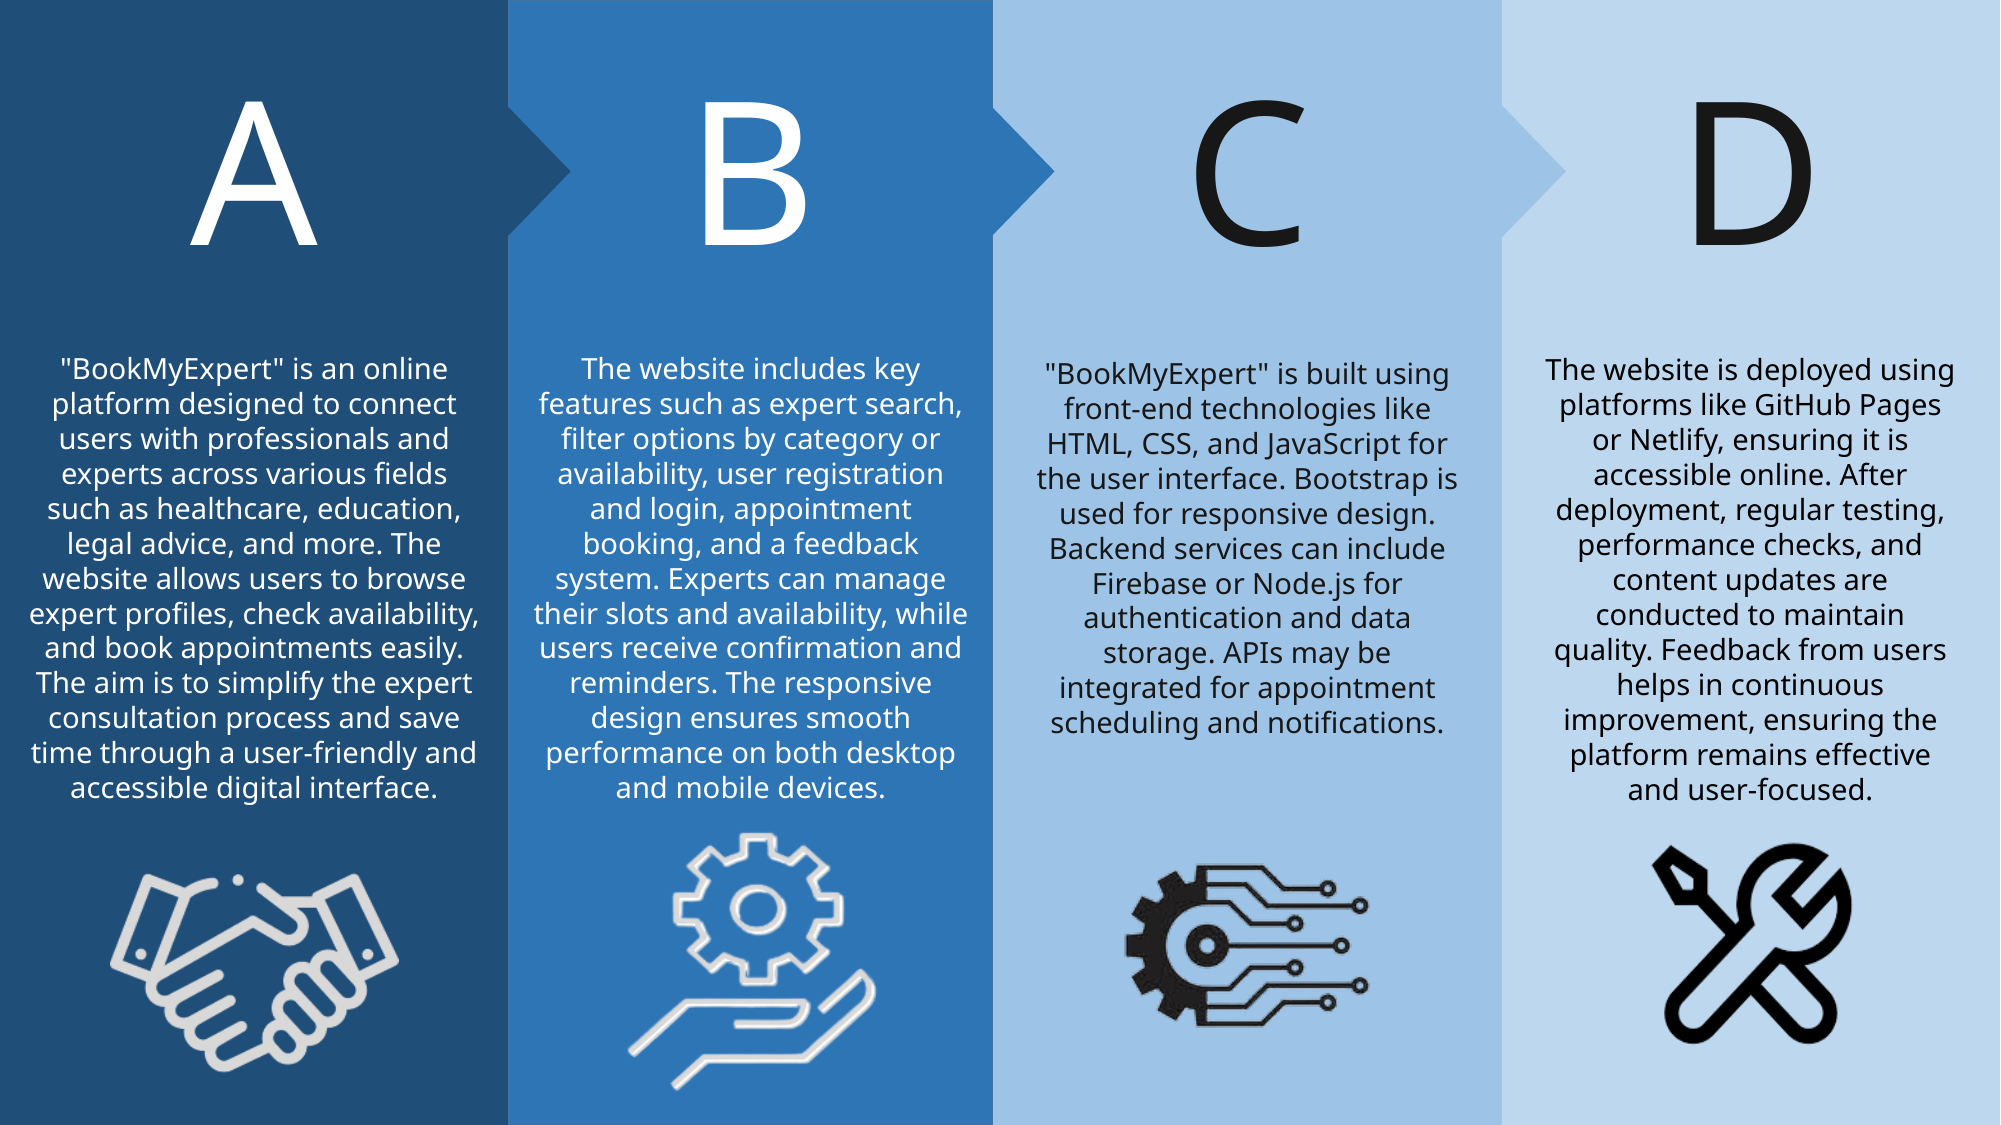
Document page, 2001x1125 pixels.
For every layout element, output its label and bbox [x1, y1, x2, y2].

text_box [0, 0, 508, 1125]
text_box [993, 0, 1501, 1125]
text_box [508, 0, 993, 1125]
text_box [1501, 0, 2000, 1125]
